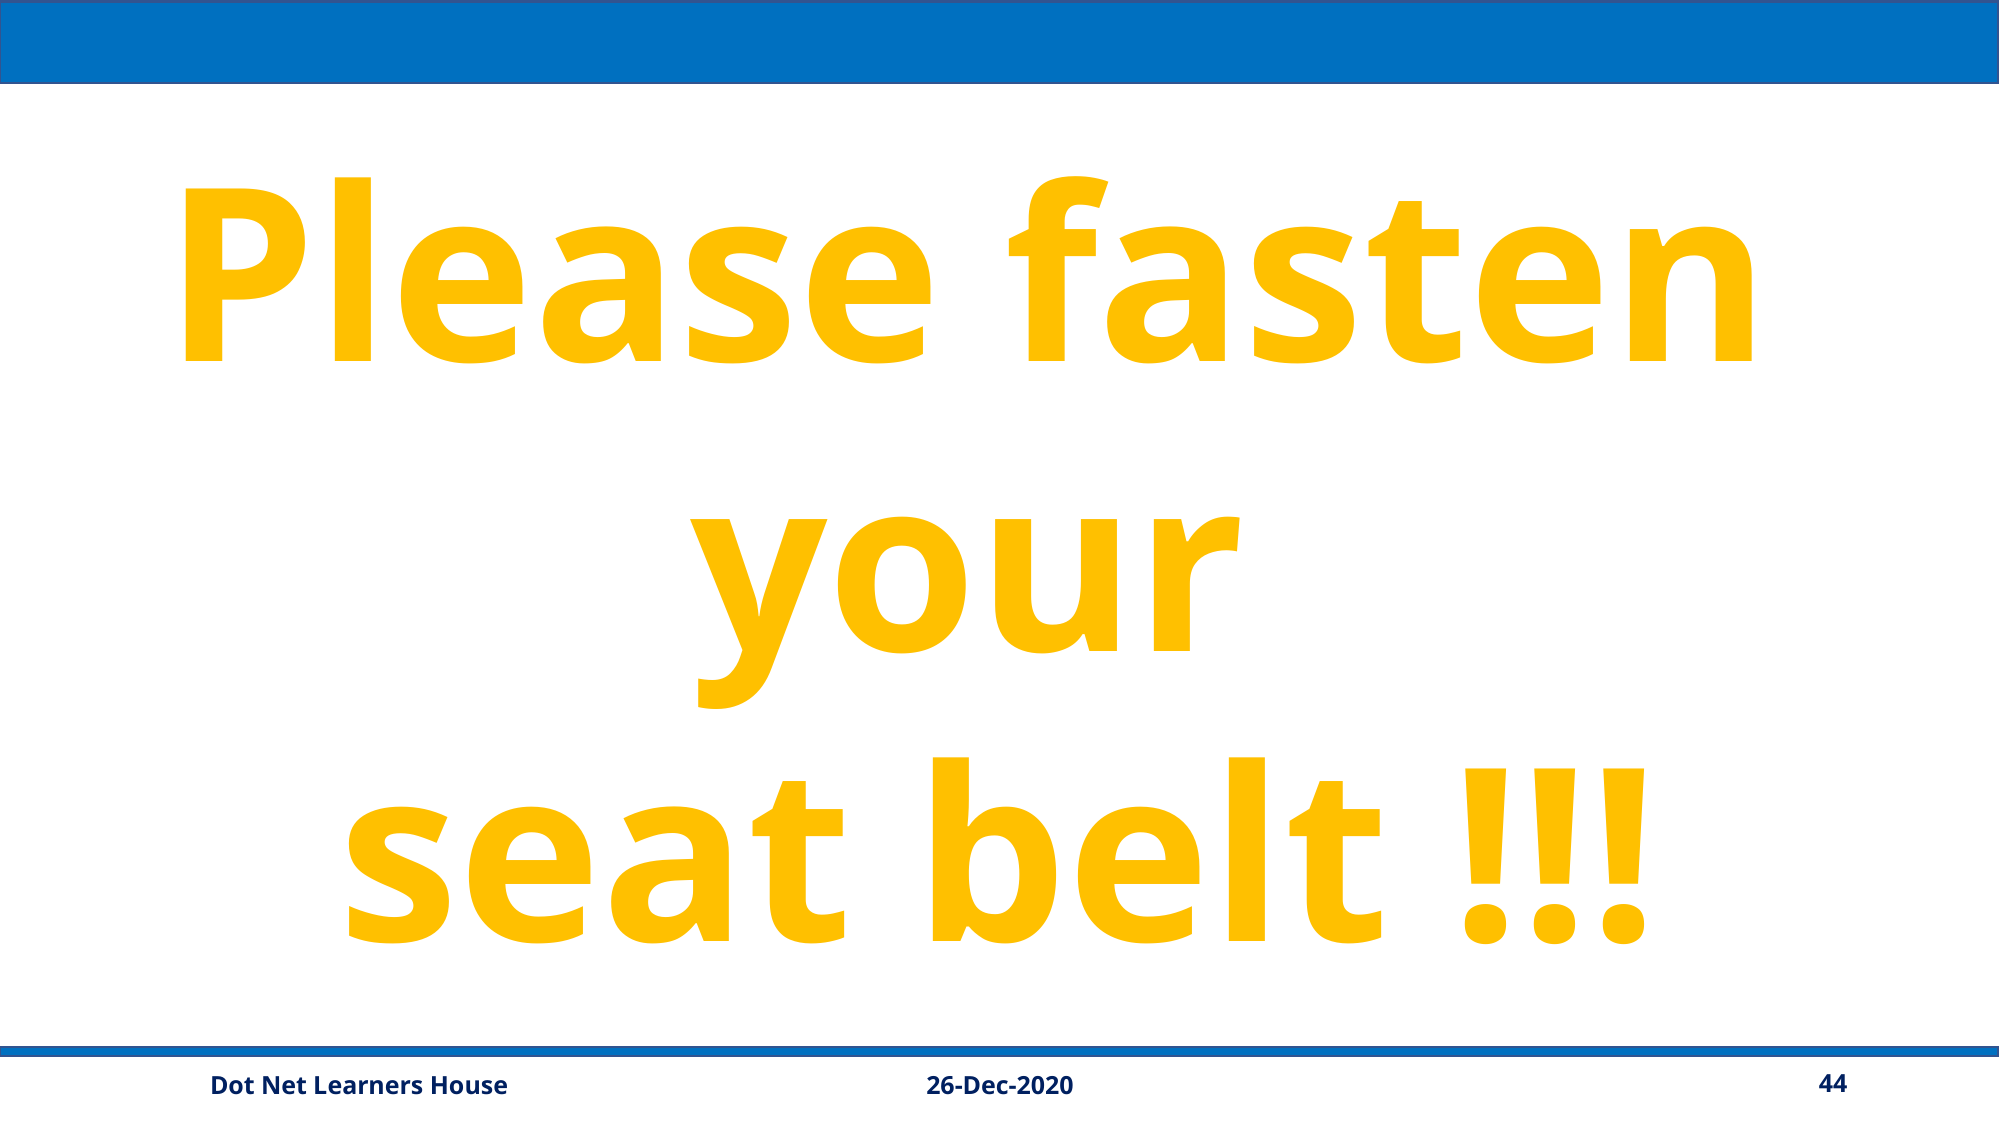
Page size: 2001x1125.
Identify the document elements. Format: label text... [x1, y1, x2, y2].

slide_number 44 [1412, 1054, 1863, 1115]
footer 26-Dec-2020 [697, 1054, 1338, 1115]
text_box [0, 0, 1999, 84]
text_box Please fasten your seat belt !!! [149, 112, 1849, 998]
text_box Dot Net Learners House [21, 1054, 697, 1115]
text_box [0, 1046, 1999, 1057]
